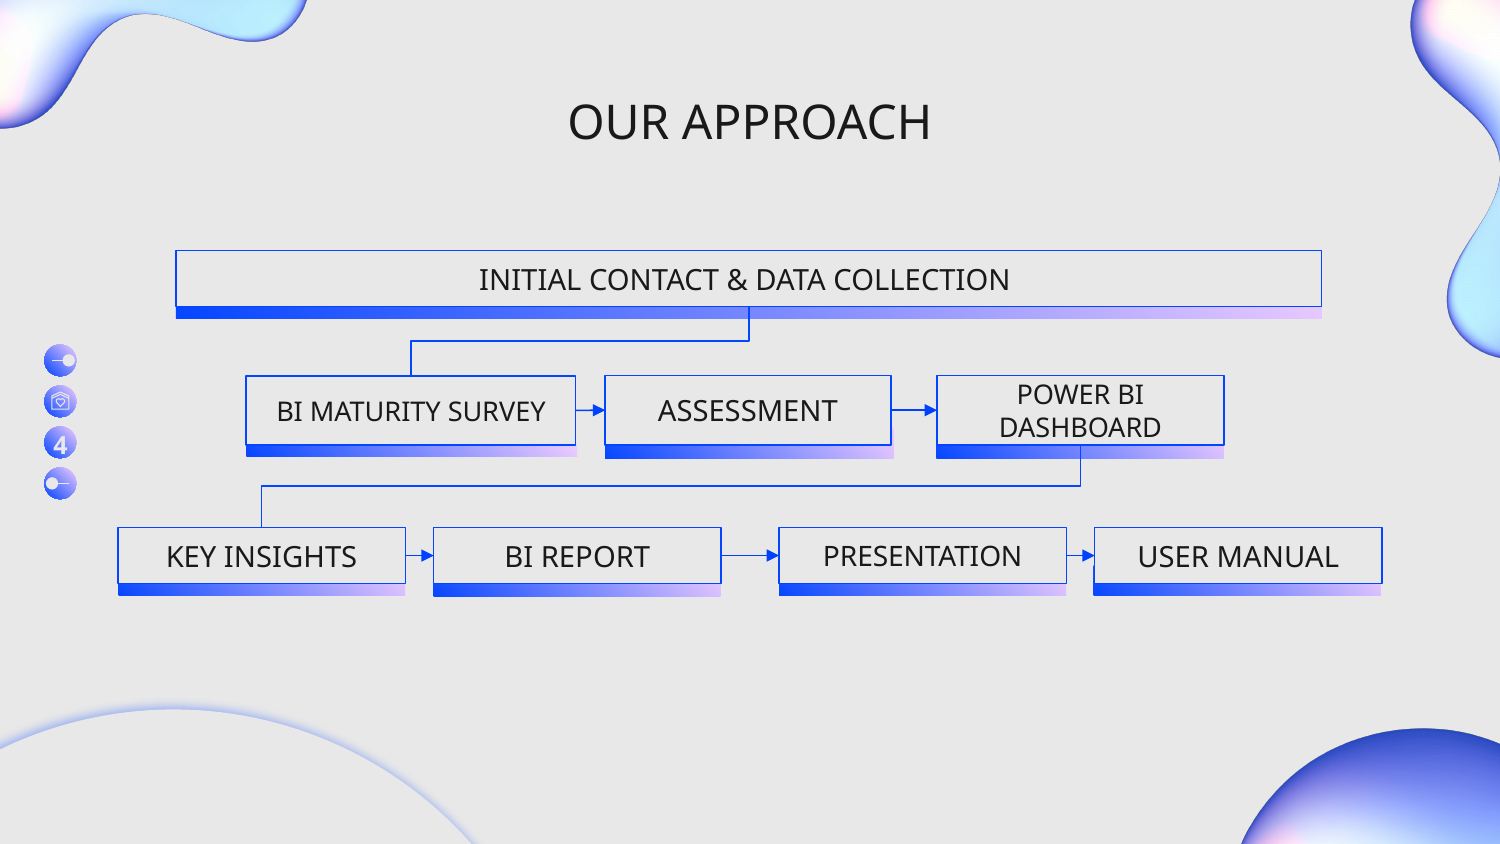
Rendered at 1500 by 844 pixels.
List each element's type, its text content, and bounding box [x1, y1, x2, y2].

text_box [716, 307, 748, 319]
text_box KEY INSIGHTS [118, 527, 406, 584]
picture [1397, 0, 1500, 369]
text_box BI REPORT [716, 527, 721, 584]
text_box [779, 584, 1067, 596]
text_box BI REPORT [433, 527, 624, 584]
text_box [1081, 445, 1224, 459]
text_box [544, 171, 615, 511]
text_box INITIAL CONTACT & DATA COLLECTION [175, 250, 539, 307]
text_box [750, 307, 1322, 319]
text_box [716, 584, 721, 597]
text_box ASSESSMENT [716, 375, 892, 445]
text_box [44, 385, 77, 418]
picture [0, 0, 339, 143]
text_box [44, 344, 77, 377]
text_box [51, 391, 70, 410]
picture [1225, 690, 1500, 844]
text_box [55, 398, 66, 408]
text_box [118, 584, 406, 596]
text_box [246, 445, 539, 457]
text_box [44, 467, 77, 500]
text_box [619, 445, 624, 459]
text_box [619, 307, 624, 319]
text_box [716, 427, 894, 459]
text_box POWER BI DASHBOARD [936, 375, 1225, 445]
text_box [175, 307, 539, 319]
text_box 4 [44, 426, 77, 459]
text_box USER MANUAL [1094, 527, 1382, 584]
text_box [1093, 565, 1381, 596]
text_box INITIAL CONTACT & DATA COLLECTION [716, 250, 1322, 307]
text_box ASSESSMENT [619, 375, 624, 445]
title OUR APPROACH [118, 72, 1382, 167]
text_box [629, 76, 713, 844]
text_box [936, 445, 1080, 459]
text_box BI MATURITY SURVEY [246, 375, 539, 445]
text_box PRESENTATION [779, 527, 1067, 584]
text_box [433, 584, 624, 597]
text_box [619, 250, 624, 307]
